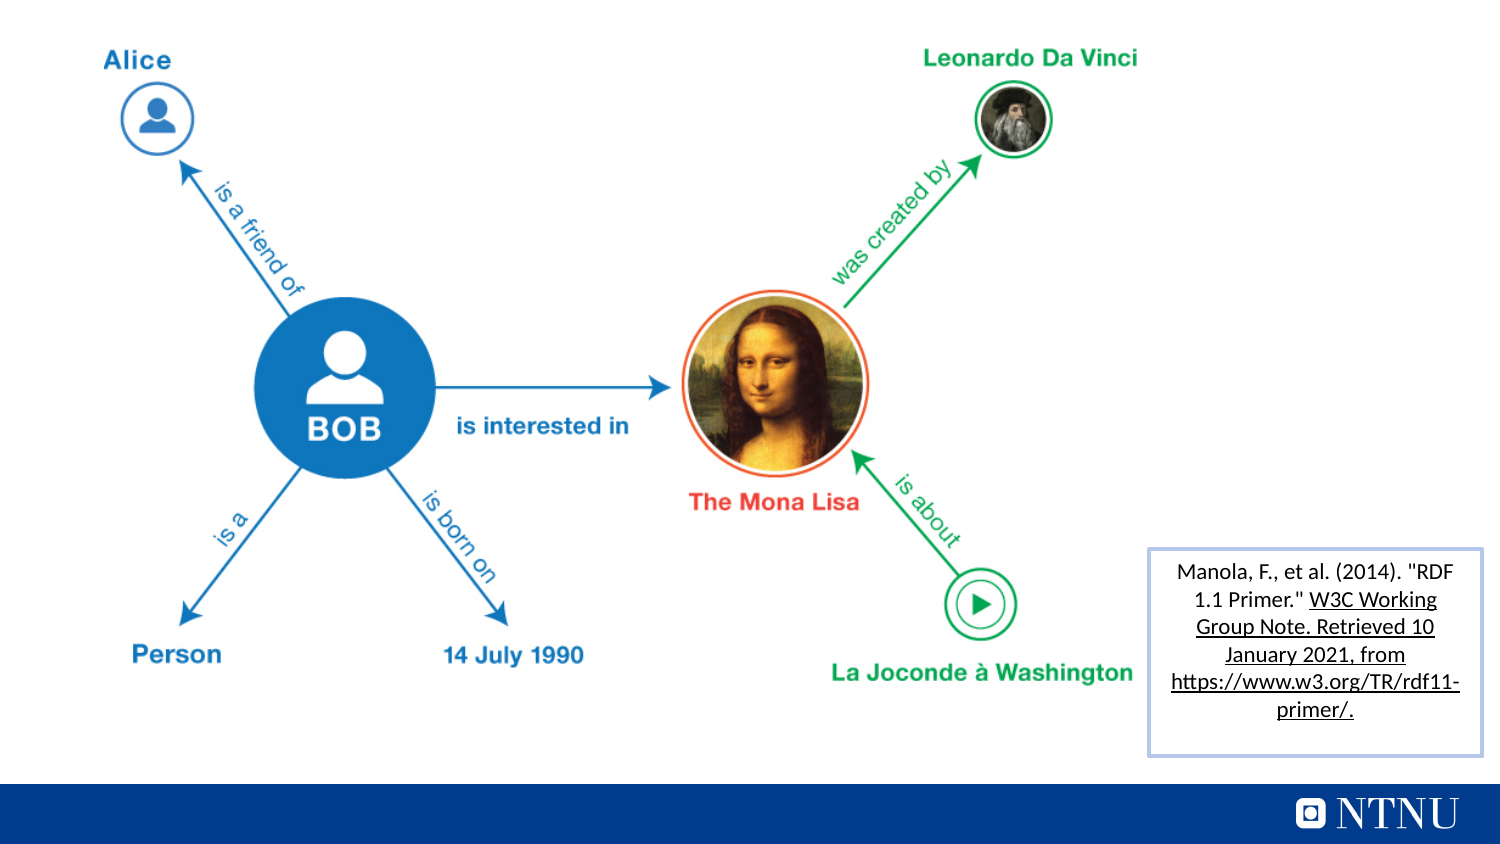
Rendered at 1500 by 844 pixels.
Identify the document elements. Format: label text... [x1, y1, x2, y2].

picture [0, 784, 1500, 844]
picture [104, 17, 1139, 709]
text_box Manola, F., et al. (2014). "RDF 1.1 Primer." W3C Working Group Note. Retrieved 10 January 2021, from https://www.w3.org/TR/rdf11-primer/. [1147, 547, 1484, 758]
